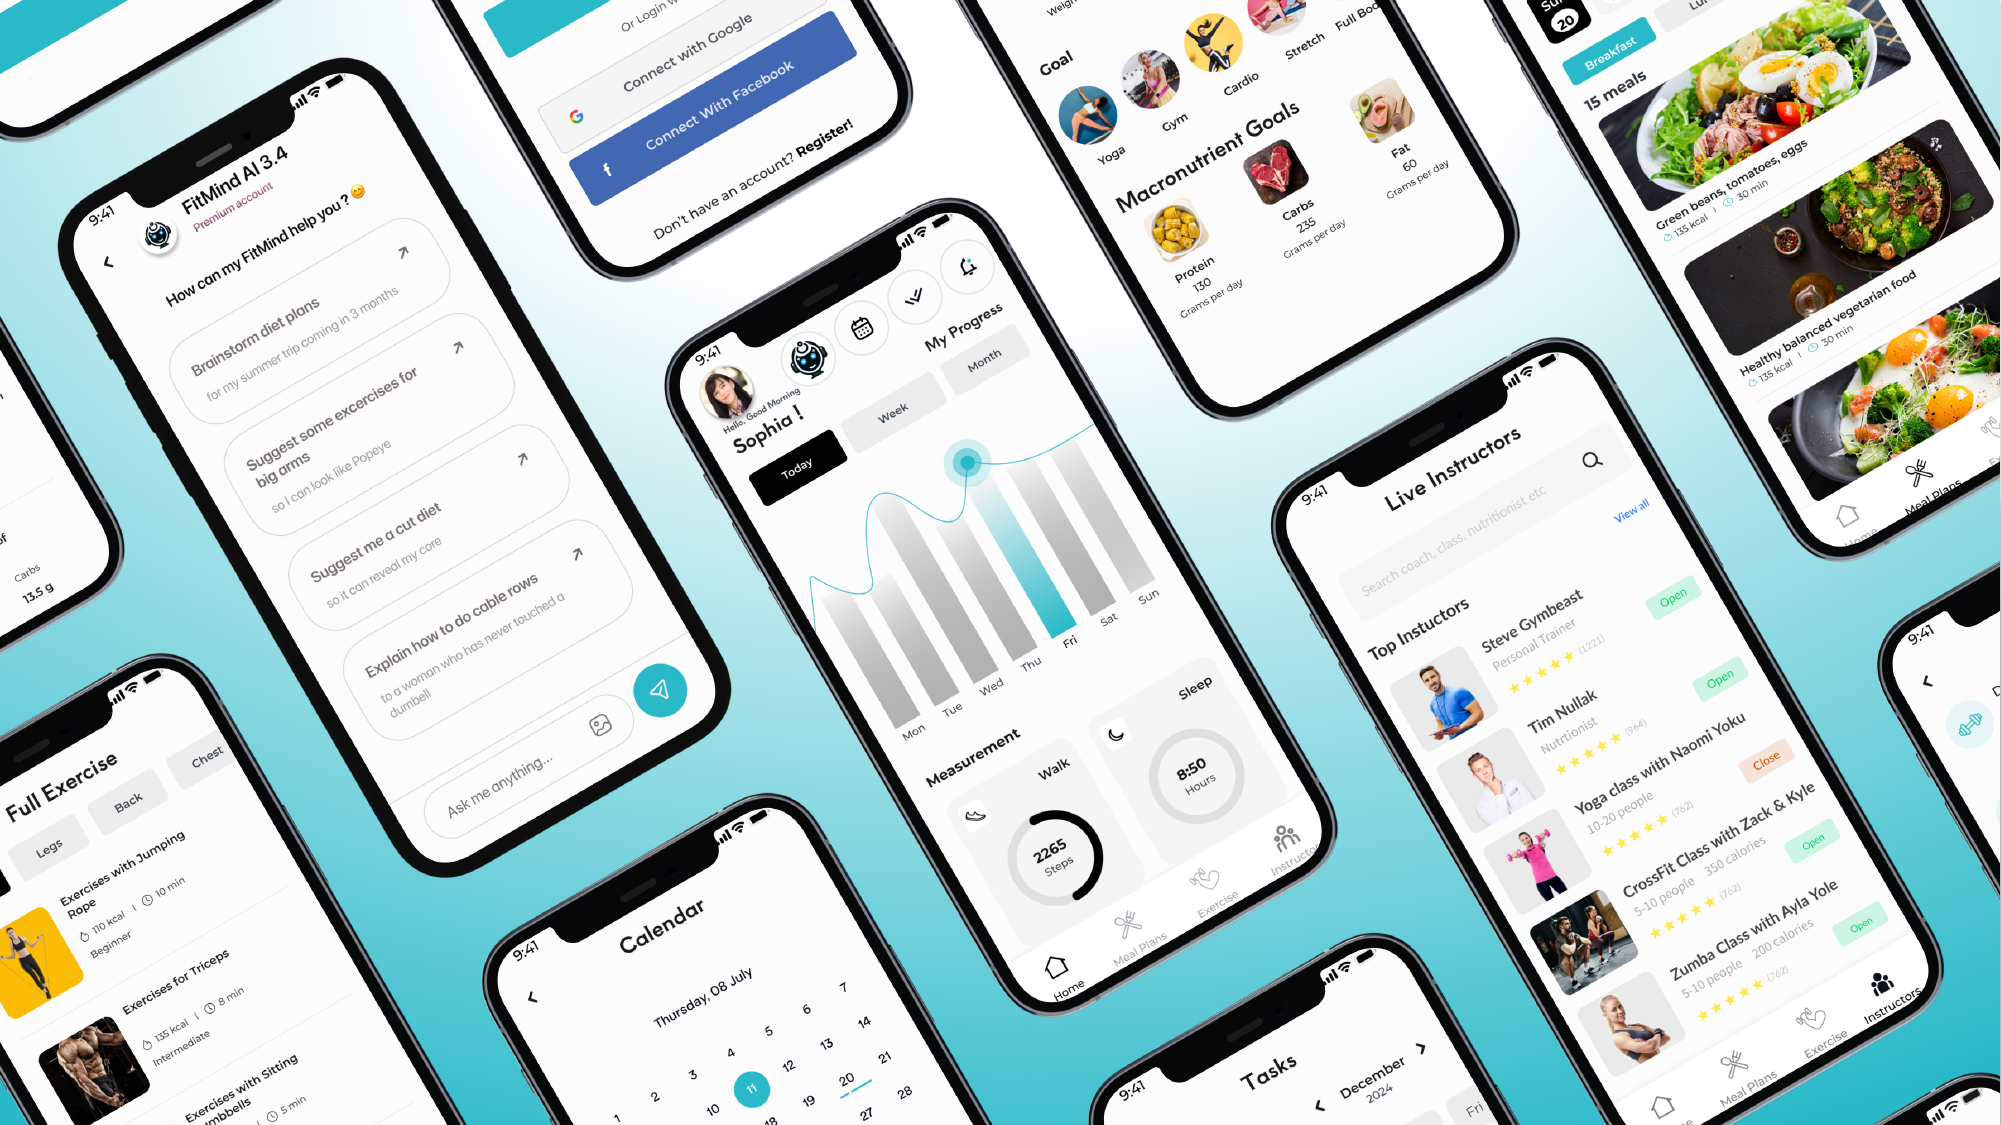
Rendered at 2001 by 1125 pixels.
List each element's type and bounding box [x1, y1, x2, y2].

list [0, 0, 2000, 1125]
